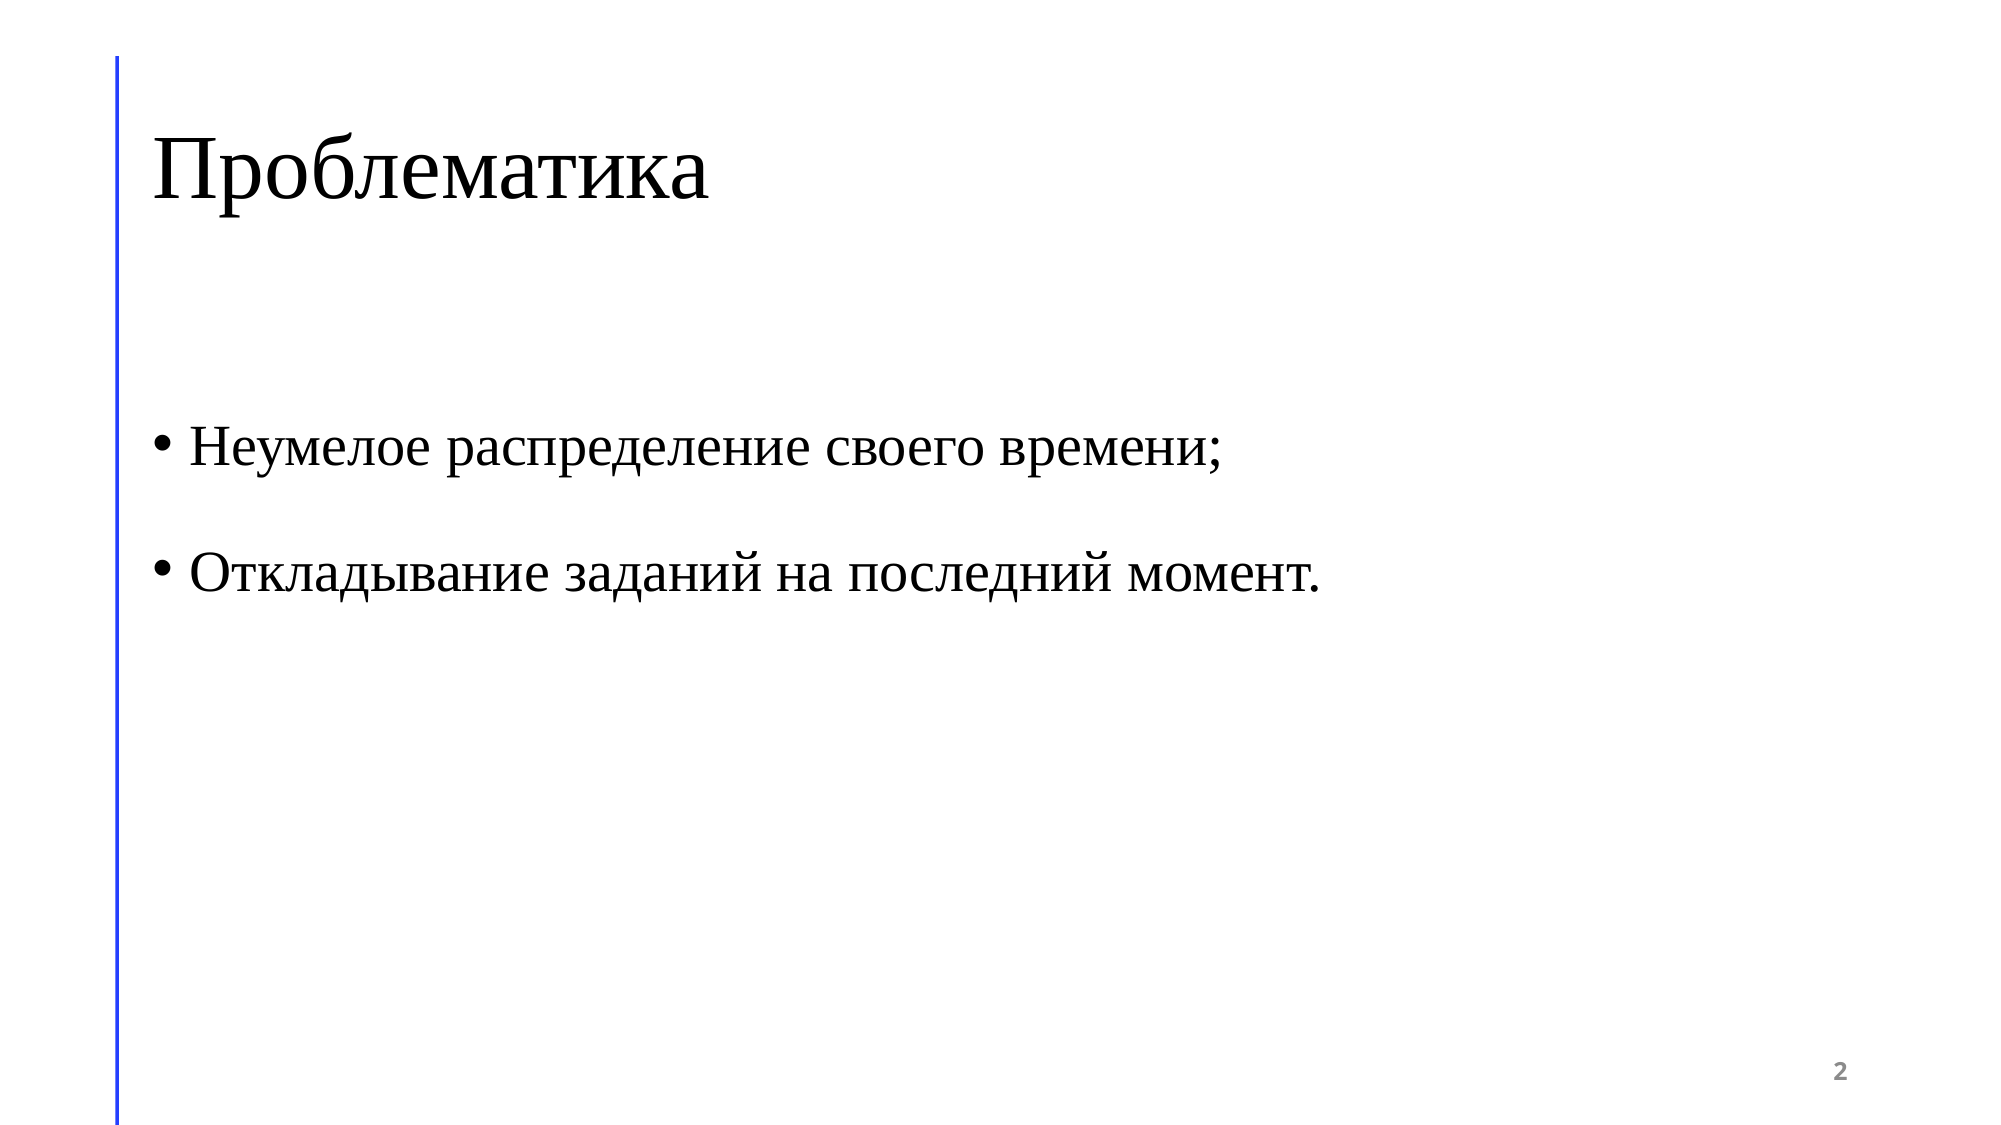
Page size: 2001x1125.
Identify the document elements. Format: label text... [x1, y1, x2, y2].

list Неумелое распределение своего времени; Откладывание заданий на последний момент. [137, 0, 1863, 1125]
slide_number 2 [1412, 1042, 1863, 1103]
